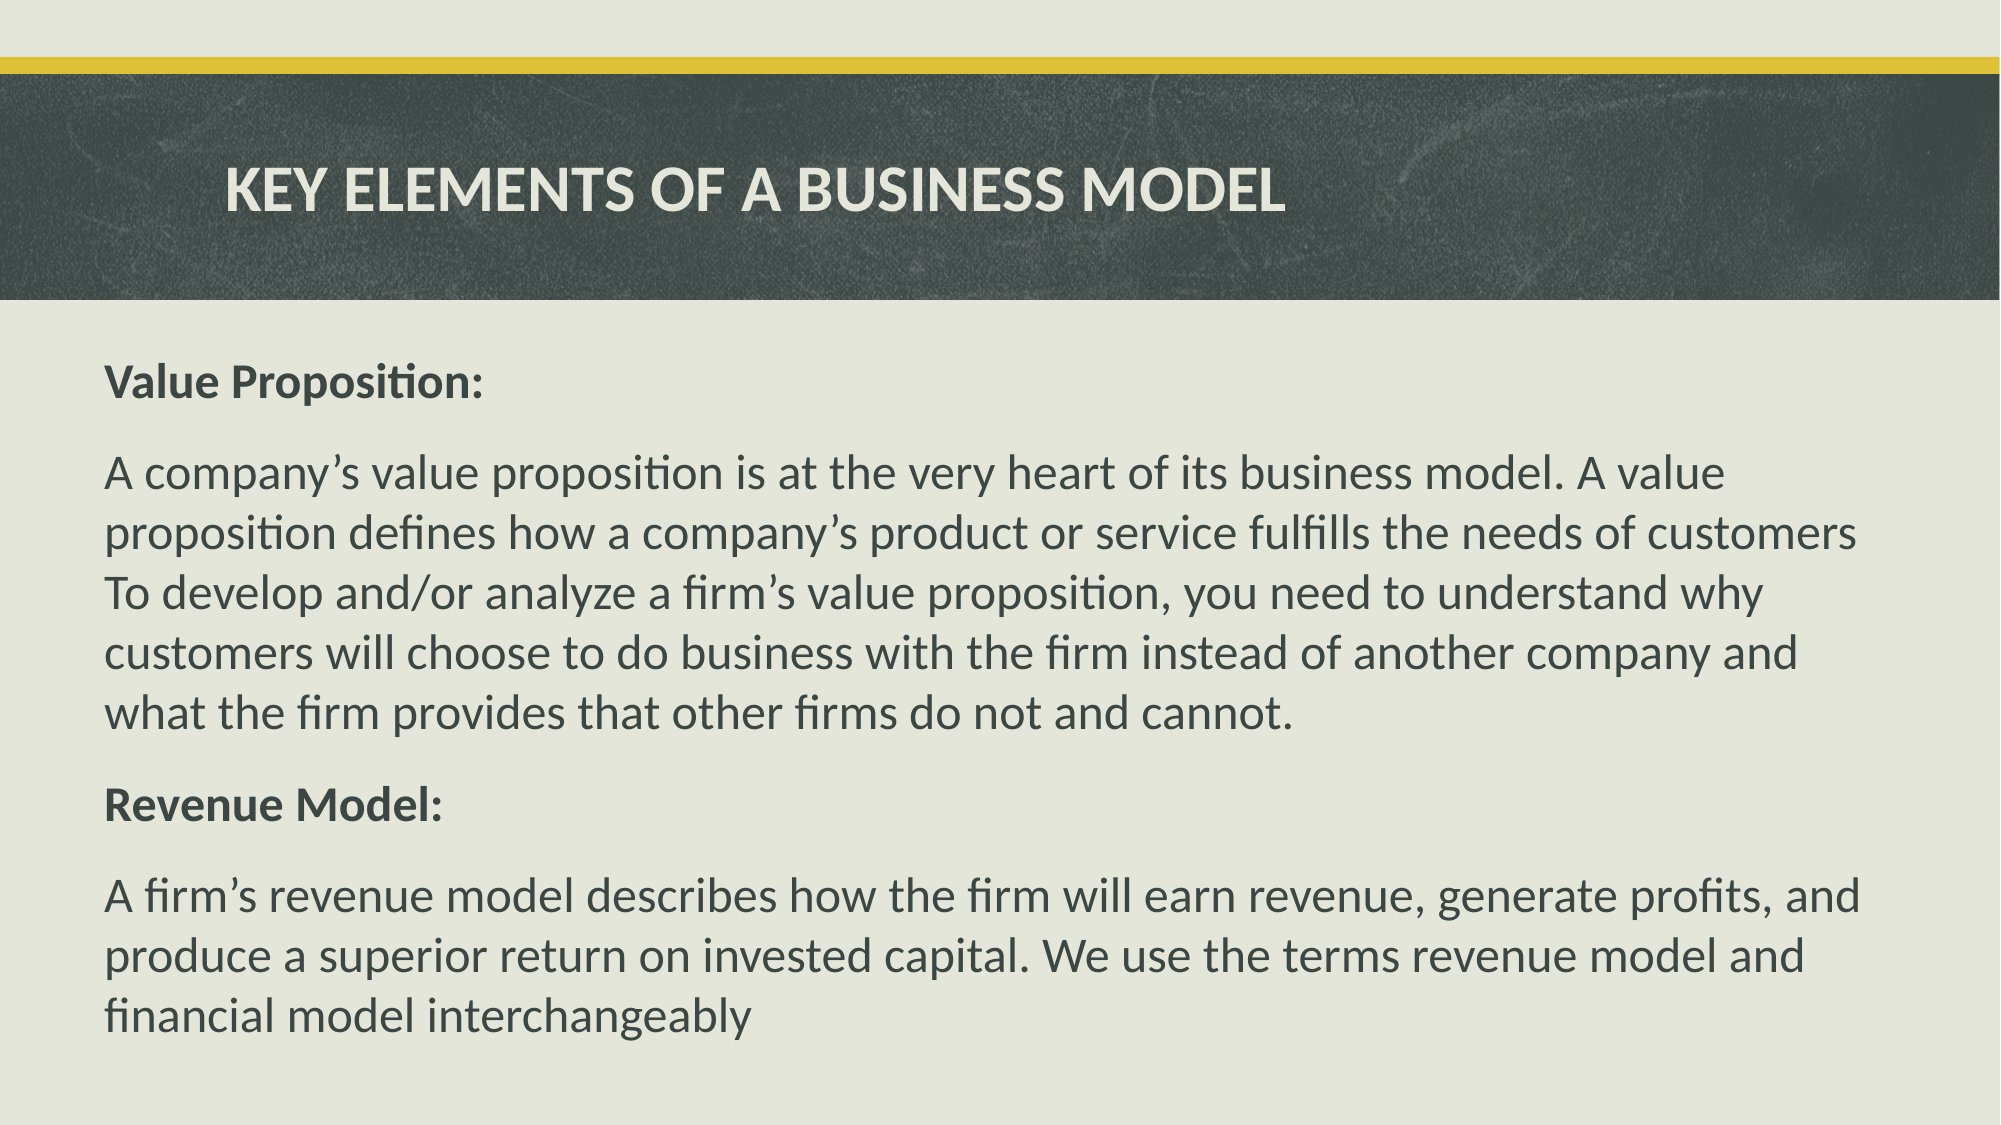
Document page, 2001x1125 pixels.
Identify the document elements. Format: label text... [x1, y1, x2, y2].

list Value Proposition: A company’s value proposition is at the very heart of its business model. A value proposition defines how a company’s product or service fulfills the needs of customers To develop and/or analyze a firm’s value proposition, you need to understand why customers will choose to do business with the firm instead of another company and what the firm provides that other firms do not and cannot. Revenue Model: A firm’s revenue model describes how the firm will earn revenue, generate profits, and produce a superior return on invested capital. We use the terms revenue model and financial model interchangeably [89, 341, 1883, 1066]
picture [0, 74, 2000, 300]
title KEY ELEMENTS OF A BUSINESS MODEL [210, 76, 1790, 300]
